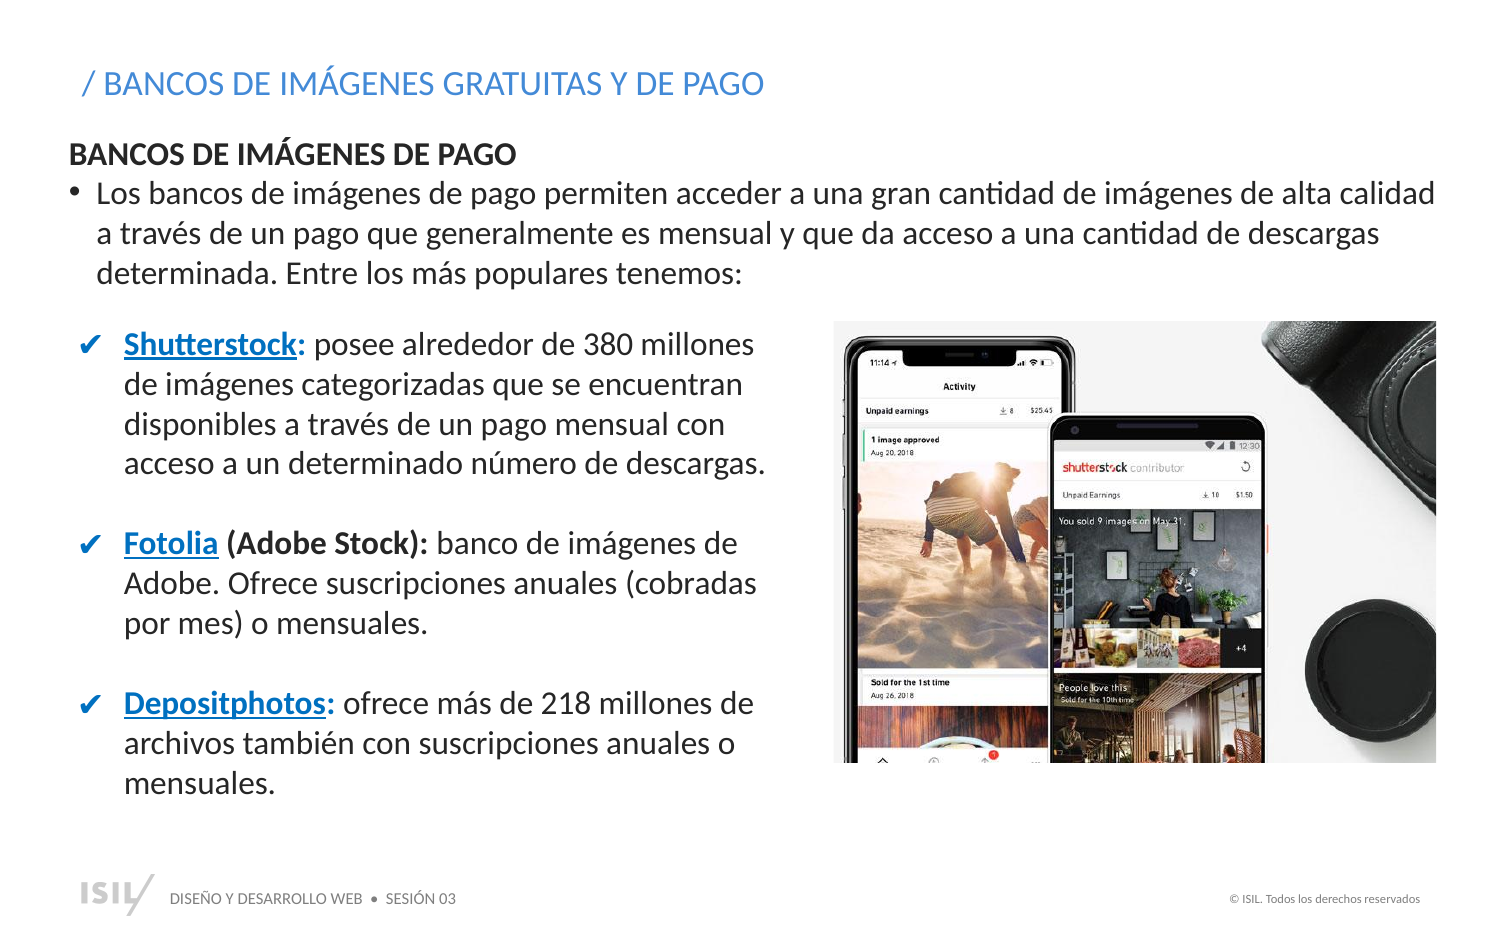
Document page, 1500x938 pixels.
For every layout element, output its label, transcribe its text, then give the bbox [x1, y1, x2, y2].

picture [833, 321, 1437, 763]
text_box Shutterstock: posee alrededor de 380 millones de imágenes categorizadas que se encuentran disponibles a través de un pago mensual con acceso a un determinado número de descargas. Fotolia (Adobe Stock): banco de imágenes de Adobe. Ofrece suscripciones anuales (cobradas por mes) o mensuales. Depositphotos: ofrece más de 218 millones de archivos también con suscripciones anuales o mensuales. [0, 321, 775, 801]
text_box / BANCOS DE IMÁGENES GRATUITAS Y DE PAGO [66, 52, 1249, 111]
text_box BANCOS DE IMÁGENES DE PAGO Los bancos de imágenes de pago permiten acceder a una gran cantidad de imágenes de alta calidad a través de un pago que generalmente es mensual y que da acceso a una cantidad de descargas determinada. Entre los más populares tenemos: [66, 131, 1442, 292]
